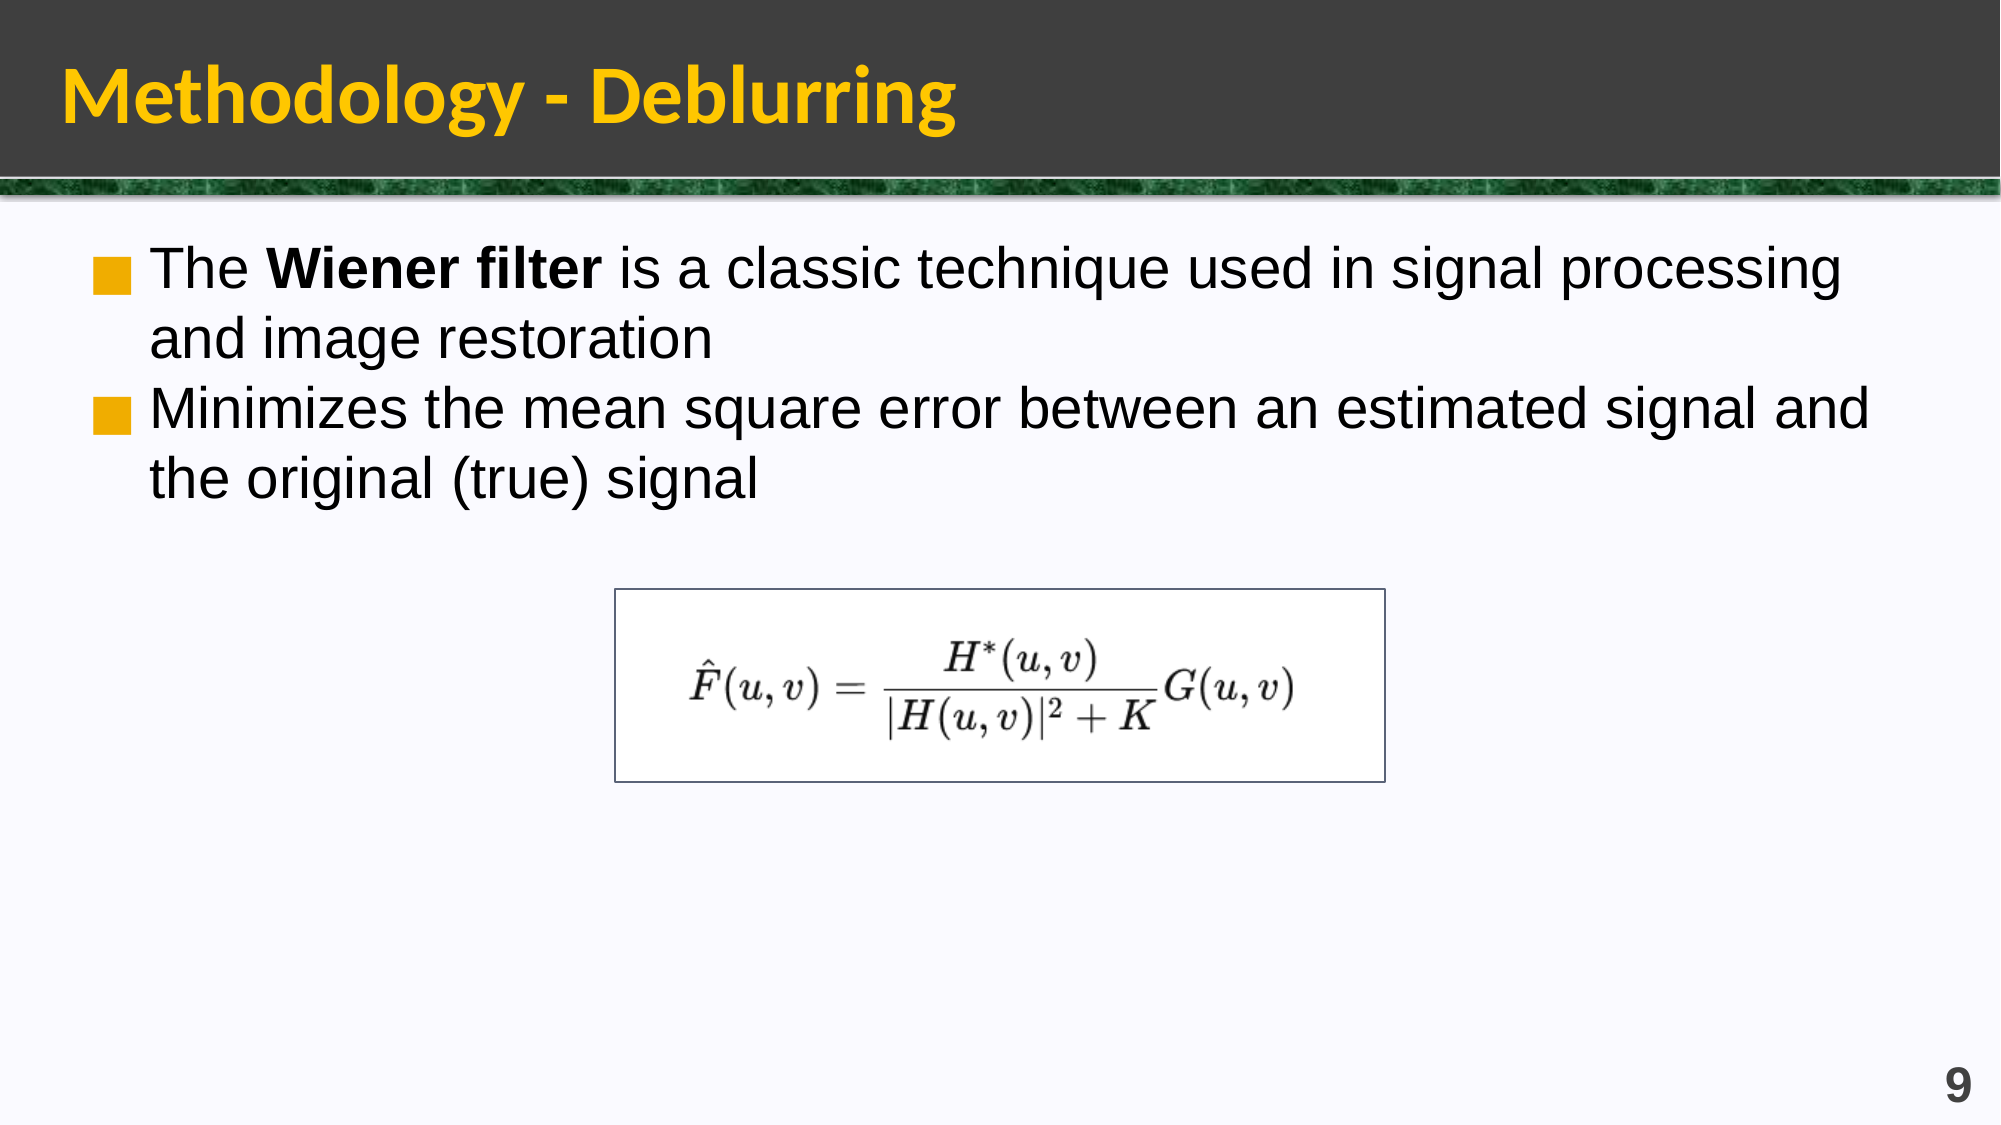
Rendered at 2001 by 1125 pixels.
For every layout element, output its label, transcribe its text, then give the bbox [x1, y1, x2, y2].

picture [615, 589, 1385, 782]
slide_number 9 [1826, 1067, 1988, 1113]
text_box The Wiener filter is a classic technique used in signal processing and image restoration Minimizes the mean square error between an estimated signal and the original (true) signal [59, 215, 1955, 665]
picture [0, 179, 2000, 195]
title Methodology - Deblurring [45, 11, 1955, 170]
